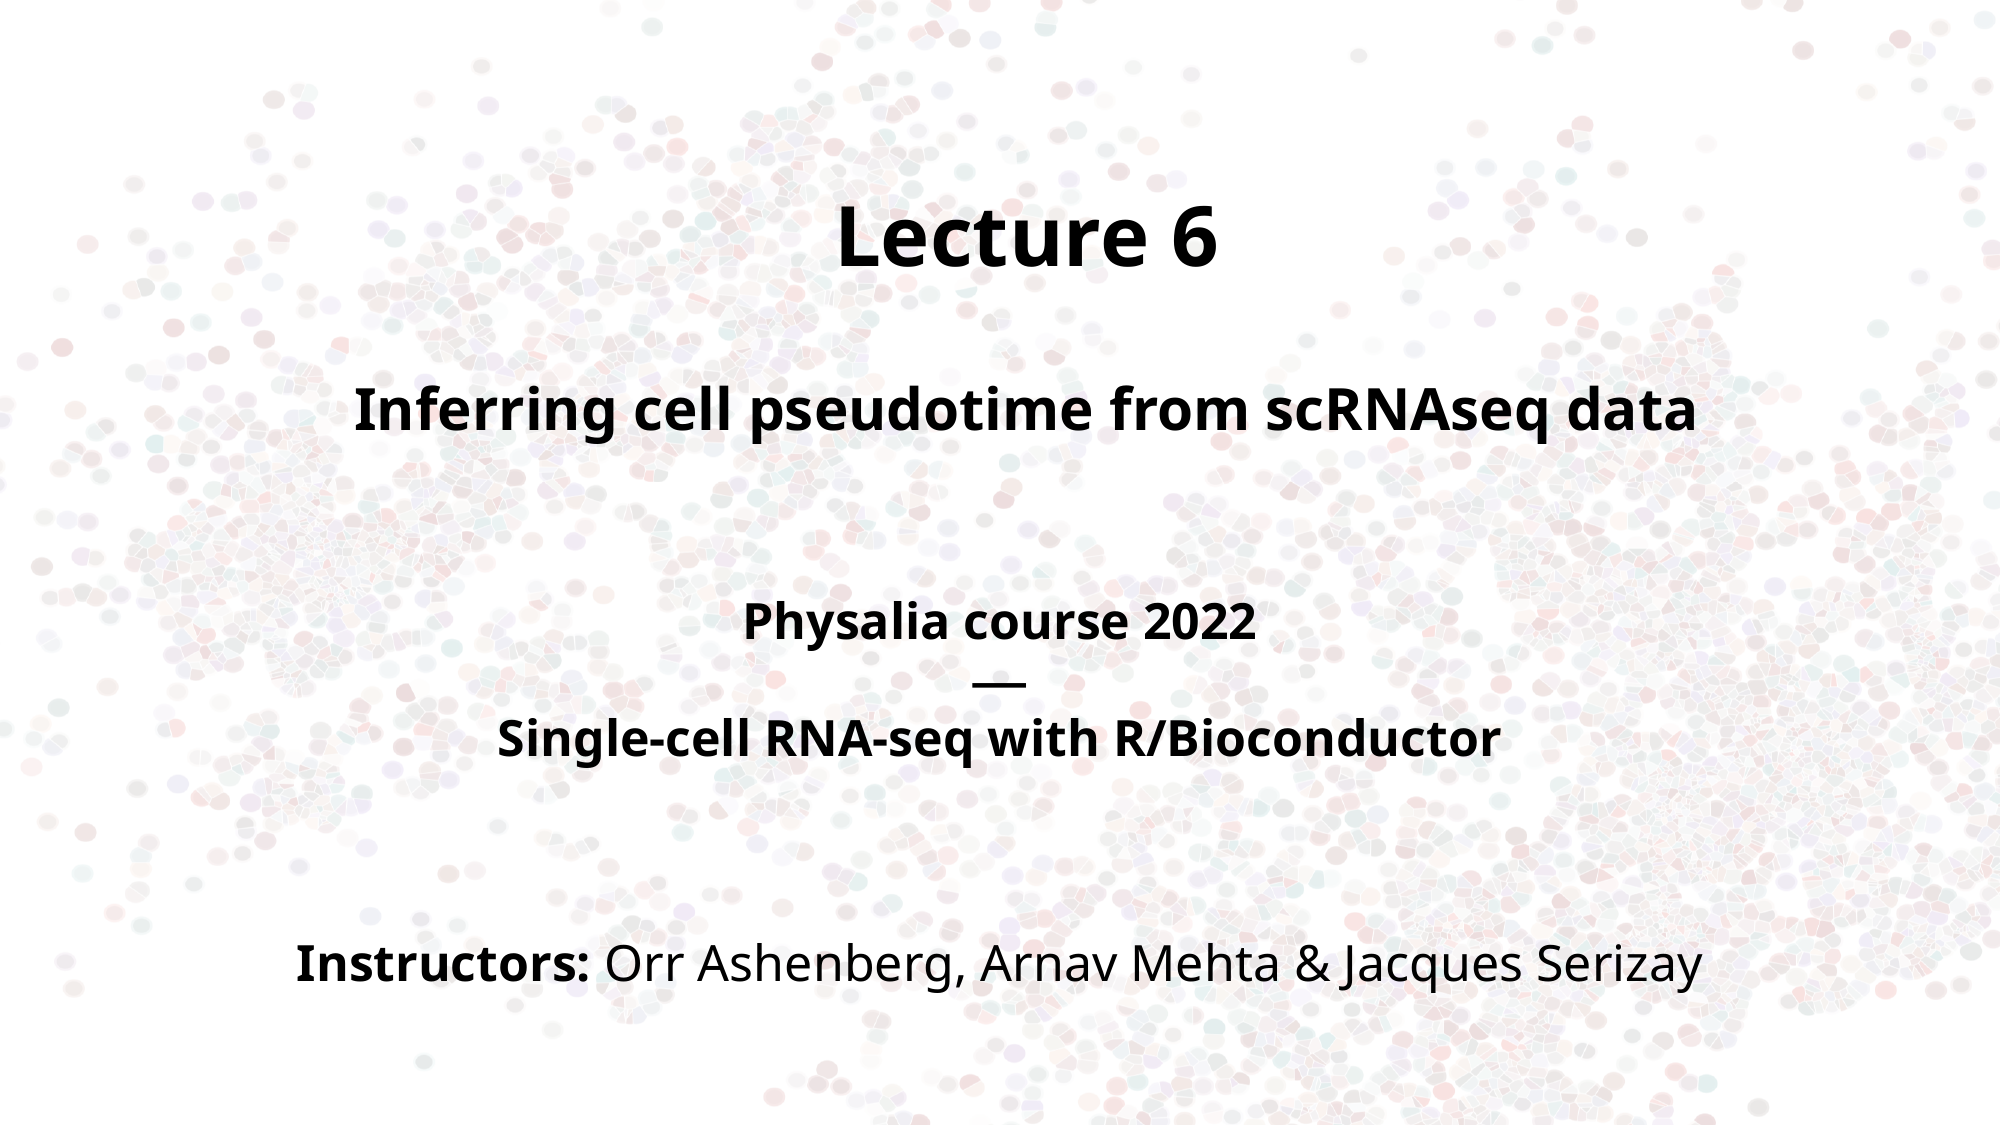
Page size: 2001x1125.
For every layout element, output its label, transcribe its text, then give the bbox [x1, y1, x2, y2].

title Lecture 6 Inferring cell pseudotime from scRNAseq data [294, 37, 1759, 450]
subtitle Physalia course 2022 — Single-cell RNA-seq with R/Bioconductor Instructors: Orr Ashenberg, Arnav Mehta & Jacques Serizay [179, 589, 1821, 1086]
